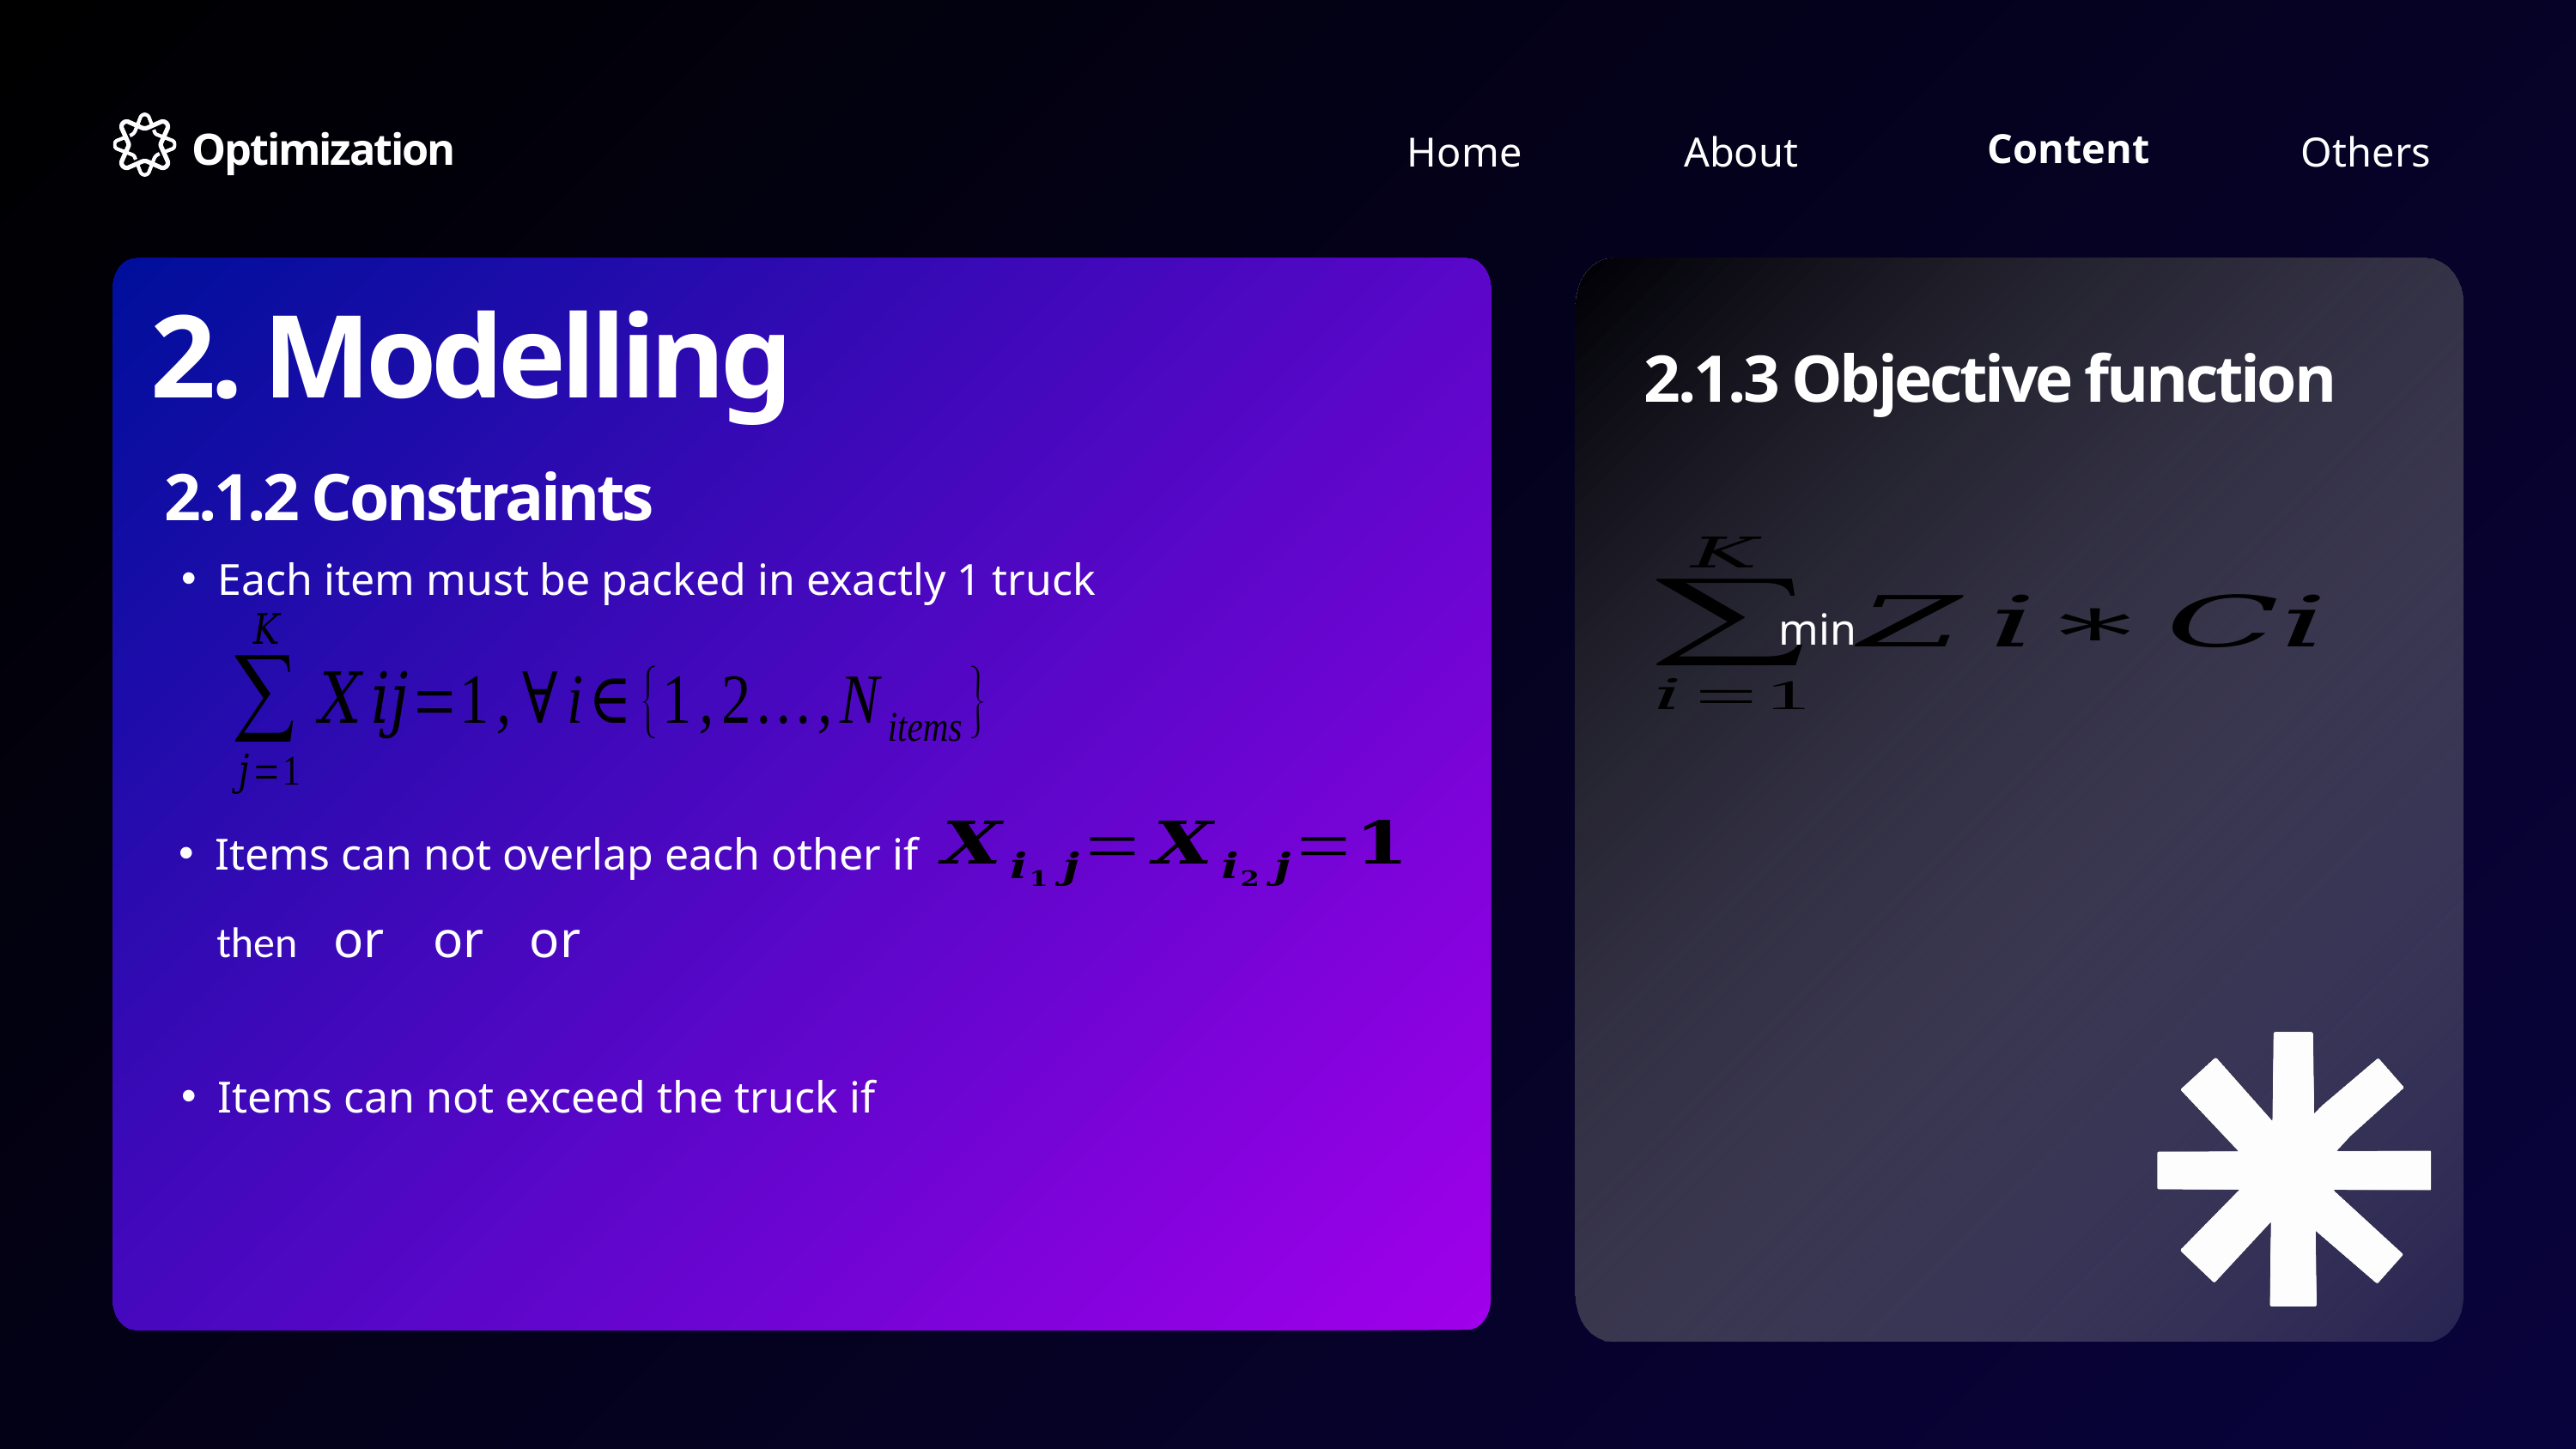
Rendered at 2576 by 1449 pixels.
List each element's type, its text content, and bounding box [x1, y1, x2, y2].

text_box About [1607, 118, 1876, 176]
text_box Home [1287, 118, 1522, 175]
text_box Content [1933, 115, 2204, 173]
text_box [112, 112, 177, 177]
text_box Optimization [191, 113, 571, 174]
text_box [112, 258, 1492, 1331]
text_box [1575, 258, 2464, 1342]
text_box Others [2117, 118, 2432, 175]
